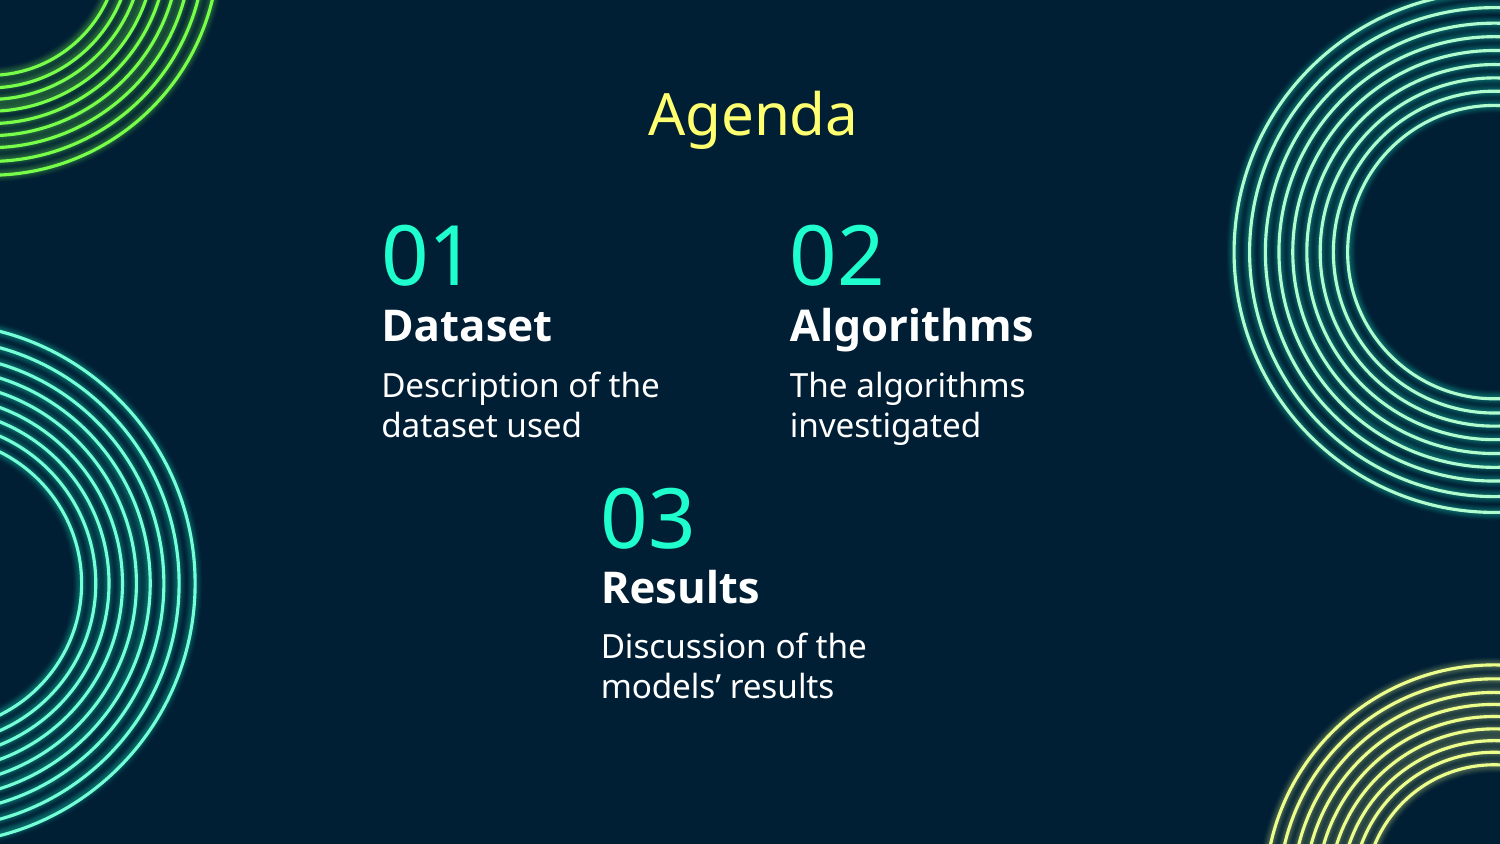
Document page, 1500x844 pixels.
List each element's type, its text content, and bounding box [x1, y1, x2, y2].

subtitle Description of the dataset used [366, 373, 726, 435]
subtitle Discussion of the models’ results [585, 627, 946, 703]
subtitle Results [585, 561, 946, 610]
subtitle Dataset [366, 300, 726, 349]
subtitle Algorithms [774, 300, 1134, 349]
subtitle The algorithms investigated [774, 373, 1134, 435]
title 02 [774, 213, 915, 291]
title 01 [366, 213, 506, 291]
title 03 [585, 476, 726, 554]
title Agenda [116, 88, 1390, 137]
